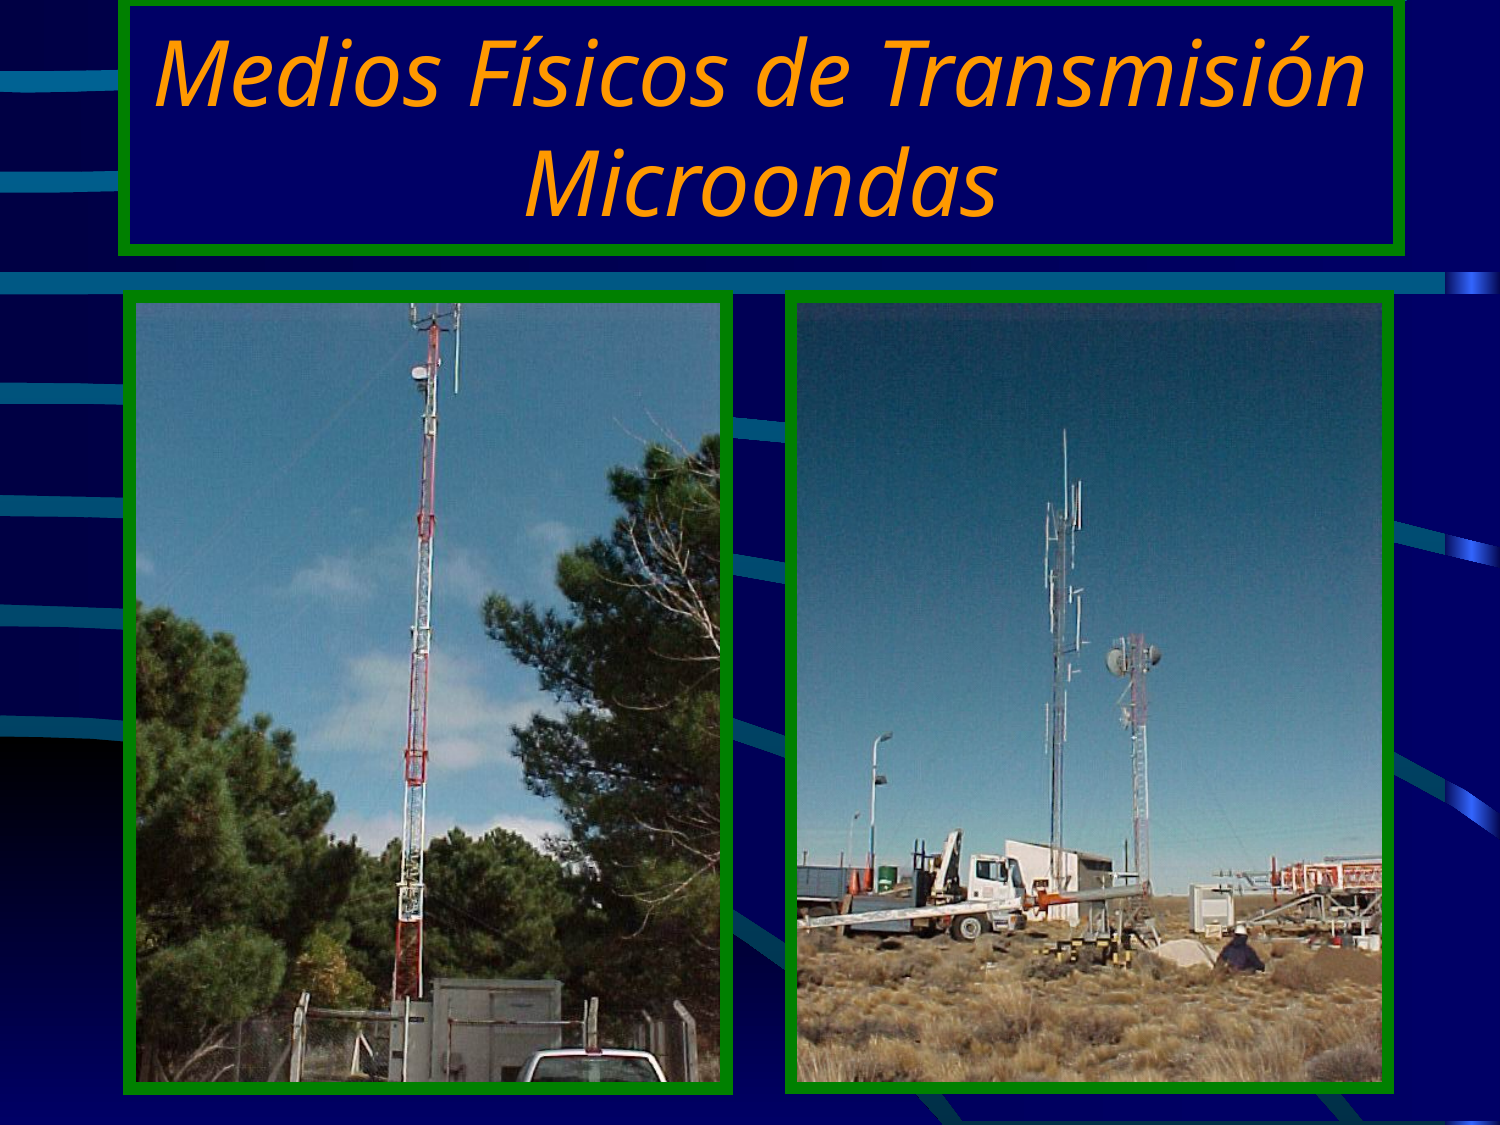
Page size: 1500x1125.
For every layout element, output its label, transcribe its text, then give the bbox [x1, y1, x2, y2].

picture [119, 70, 123, 90]
picture [119, 171, 123, 191]
picture [796, 302, 1382, 1083]
title Medios Físicos de Transmisión Microondas [123, 0, 1400, 251]
picture [135, 302, 721, 1083]
